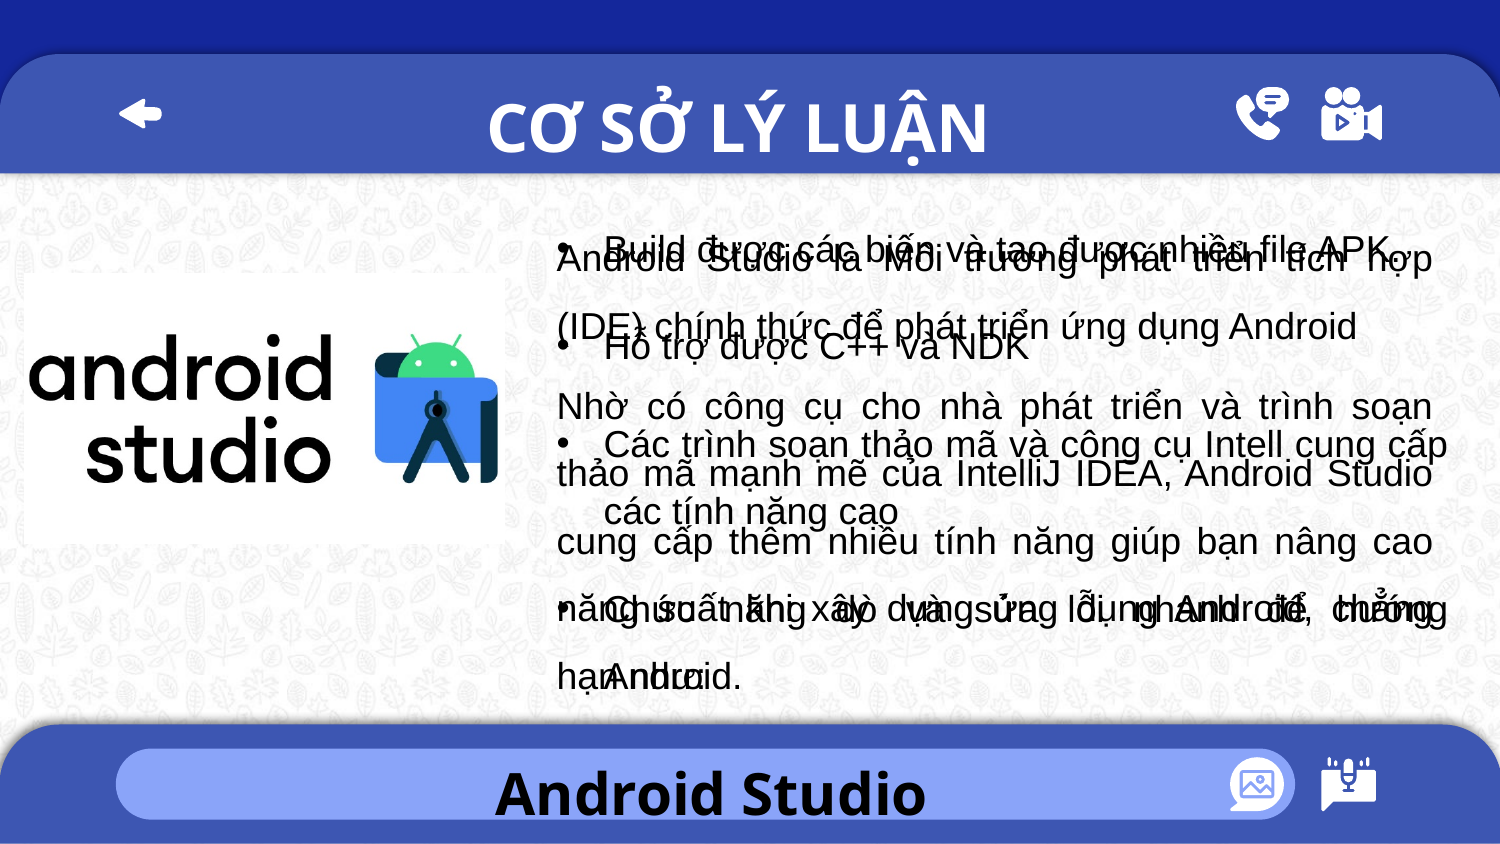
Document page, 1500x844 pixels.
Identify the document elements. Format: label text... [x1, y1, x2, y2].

text_box Android Studio [172, 741, 1251, 844]
text_box Build được các biến và tạo được nhiều file APK. Hỗ trợ được C++ và NDK Các trình soạn thảo mã và công cụ Intell cung cấp các tính năng cao Chức năng dò và sửa lỗi nhanh để hướng Android. [541, 194, 1464, 705]
text_box CƠ SỞ LÝ LUẬN [369, 71, 1108, 153]
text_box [1229, 756, 1285, 812]
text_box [1234, 86, 1383, 141]
text_box [119, 98, 162, 129]
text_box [1321, 756, 1377, 812]
picture [0, 174, 1500, 771]
